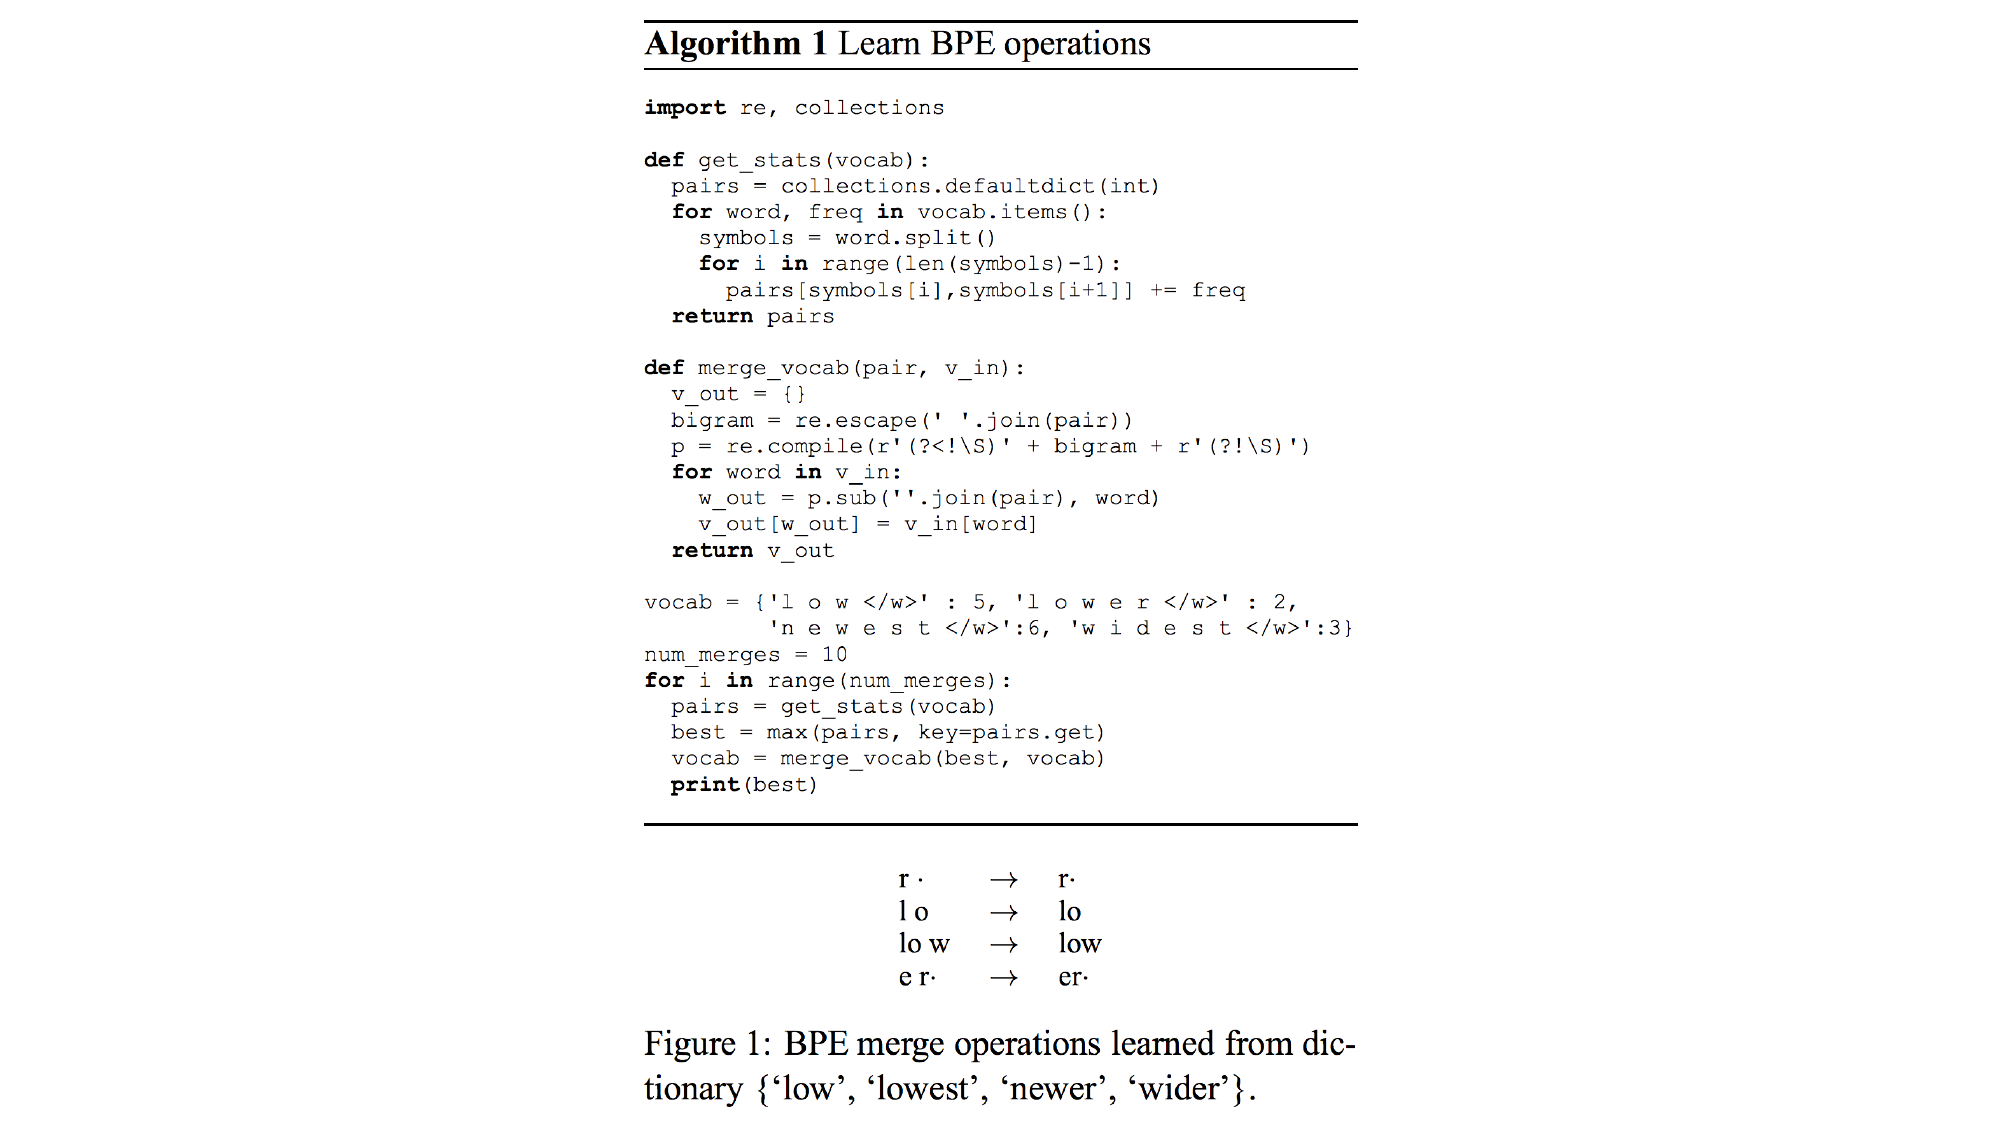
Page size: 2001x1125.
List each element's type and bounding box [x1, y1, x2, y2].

picture [622, 0, 1378, 1125]
